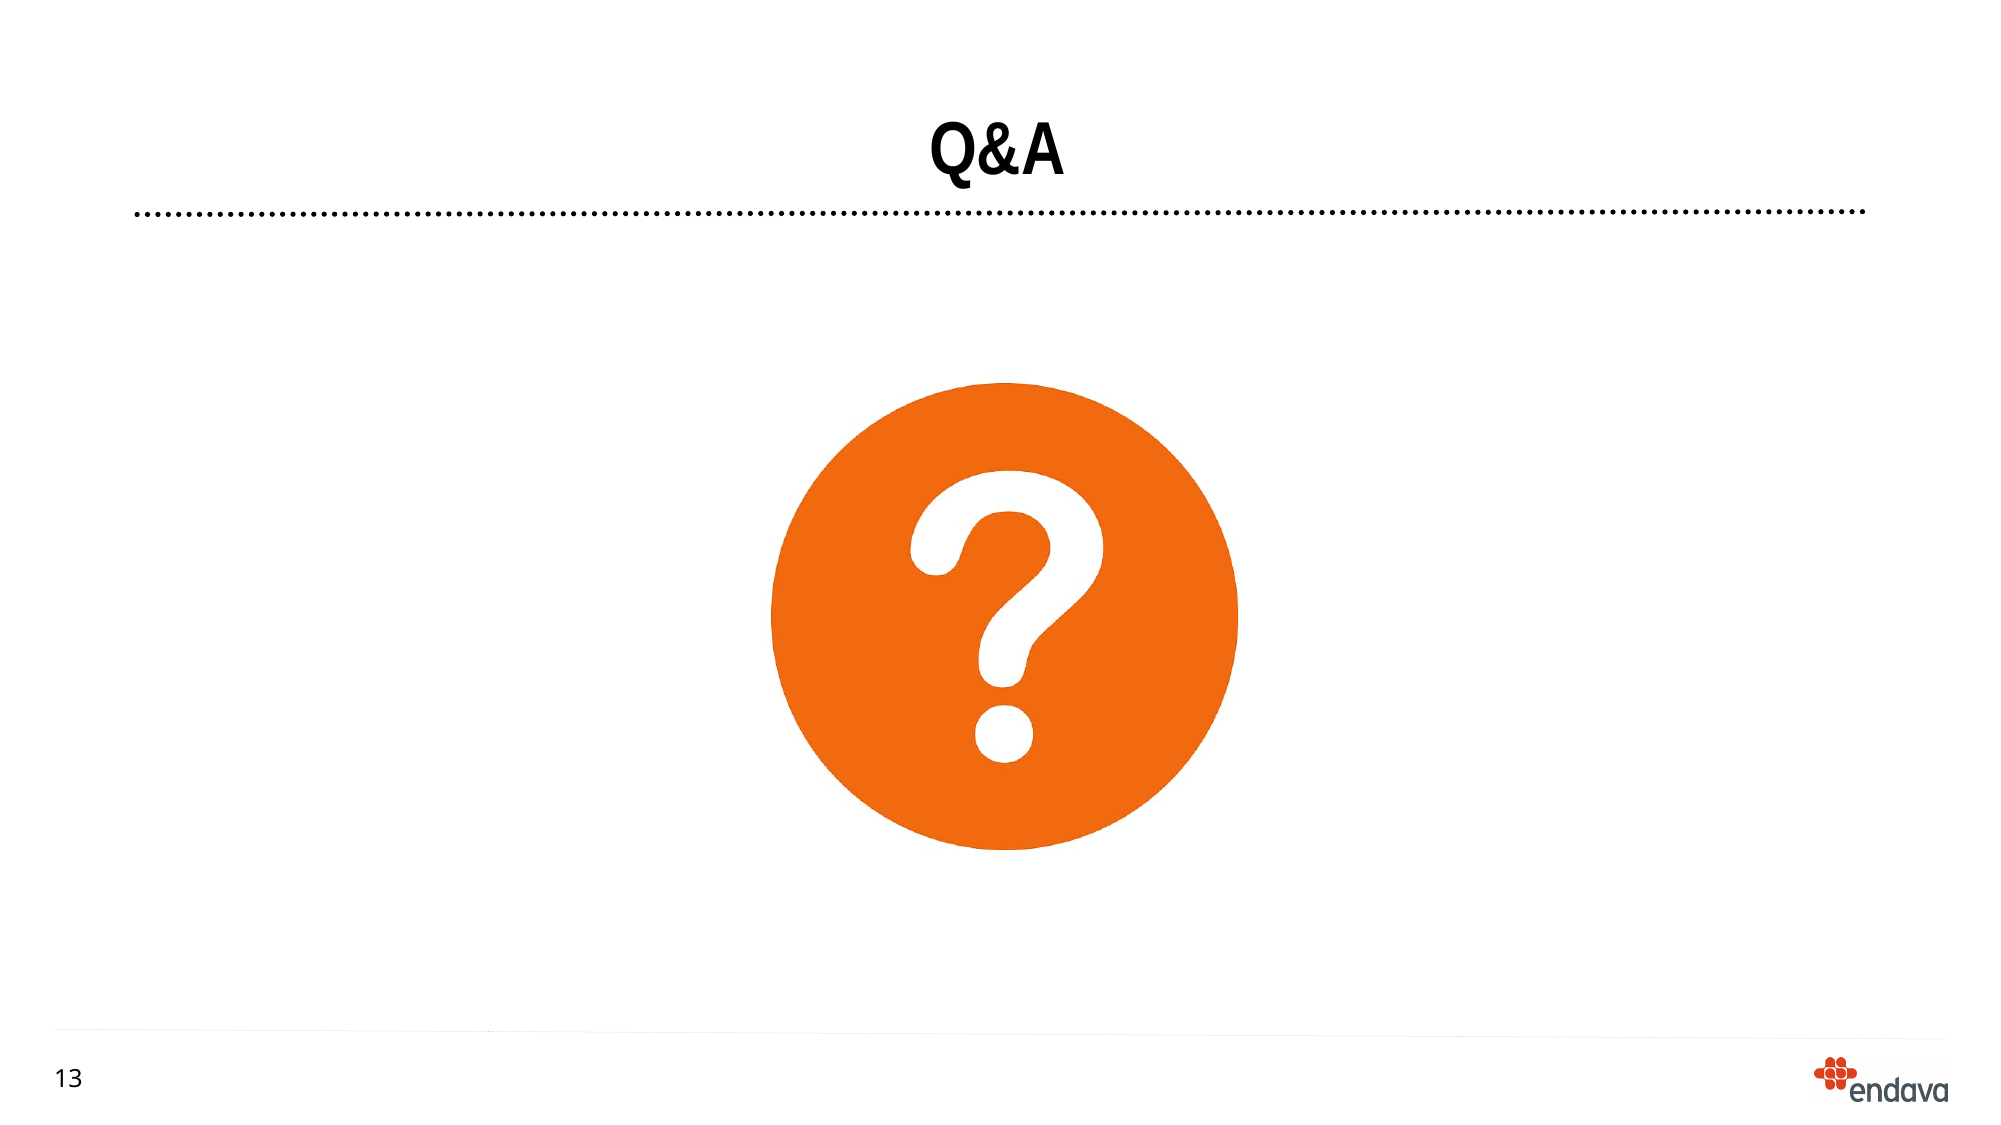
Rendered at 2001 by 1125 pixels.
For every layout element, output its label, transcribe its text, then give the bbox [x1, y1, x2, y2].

title Q&A [198, 26, 1812, 195]
picture [1814, 1057, 1948, 1102]
picture [714, 326, 1296, 908]
